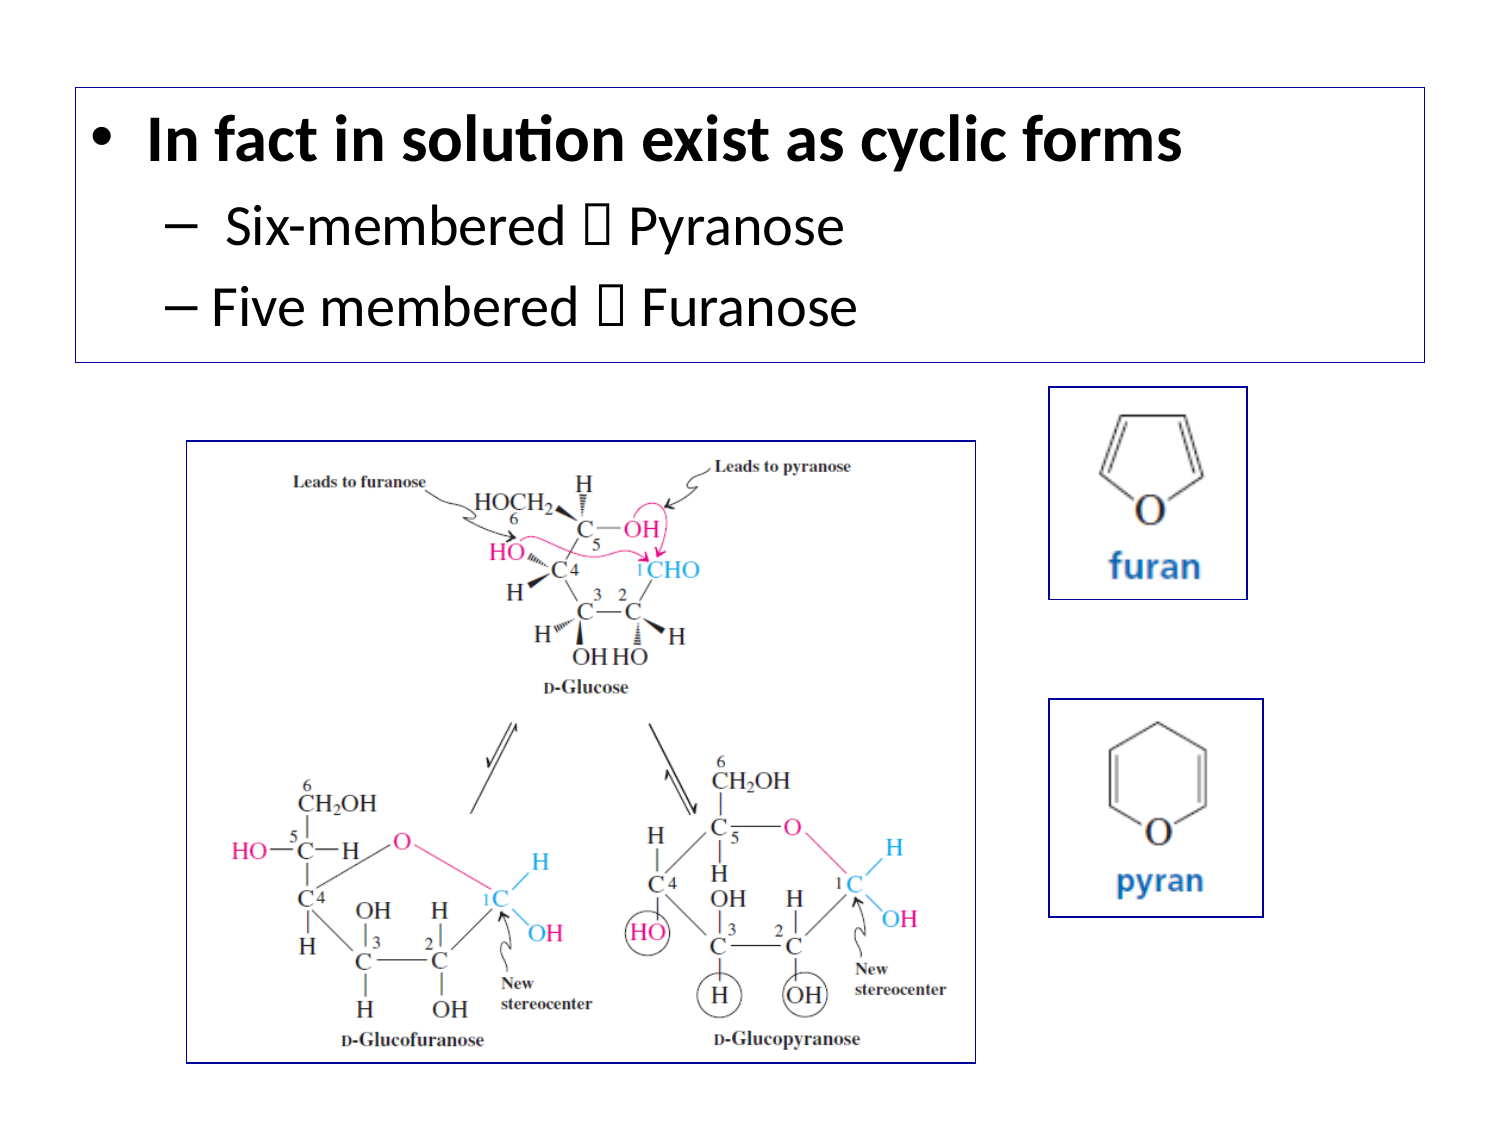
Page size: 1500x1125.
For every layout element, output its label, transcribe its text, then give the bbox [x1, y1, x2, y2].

list In fact in solution exist as cyclic forms Six-membered  Pyranose Five membered  Furanose [75, 87, 1425, 363]
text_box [187, 387, 1263, 1063]
